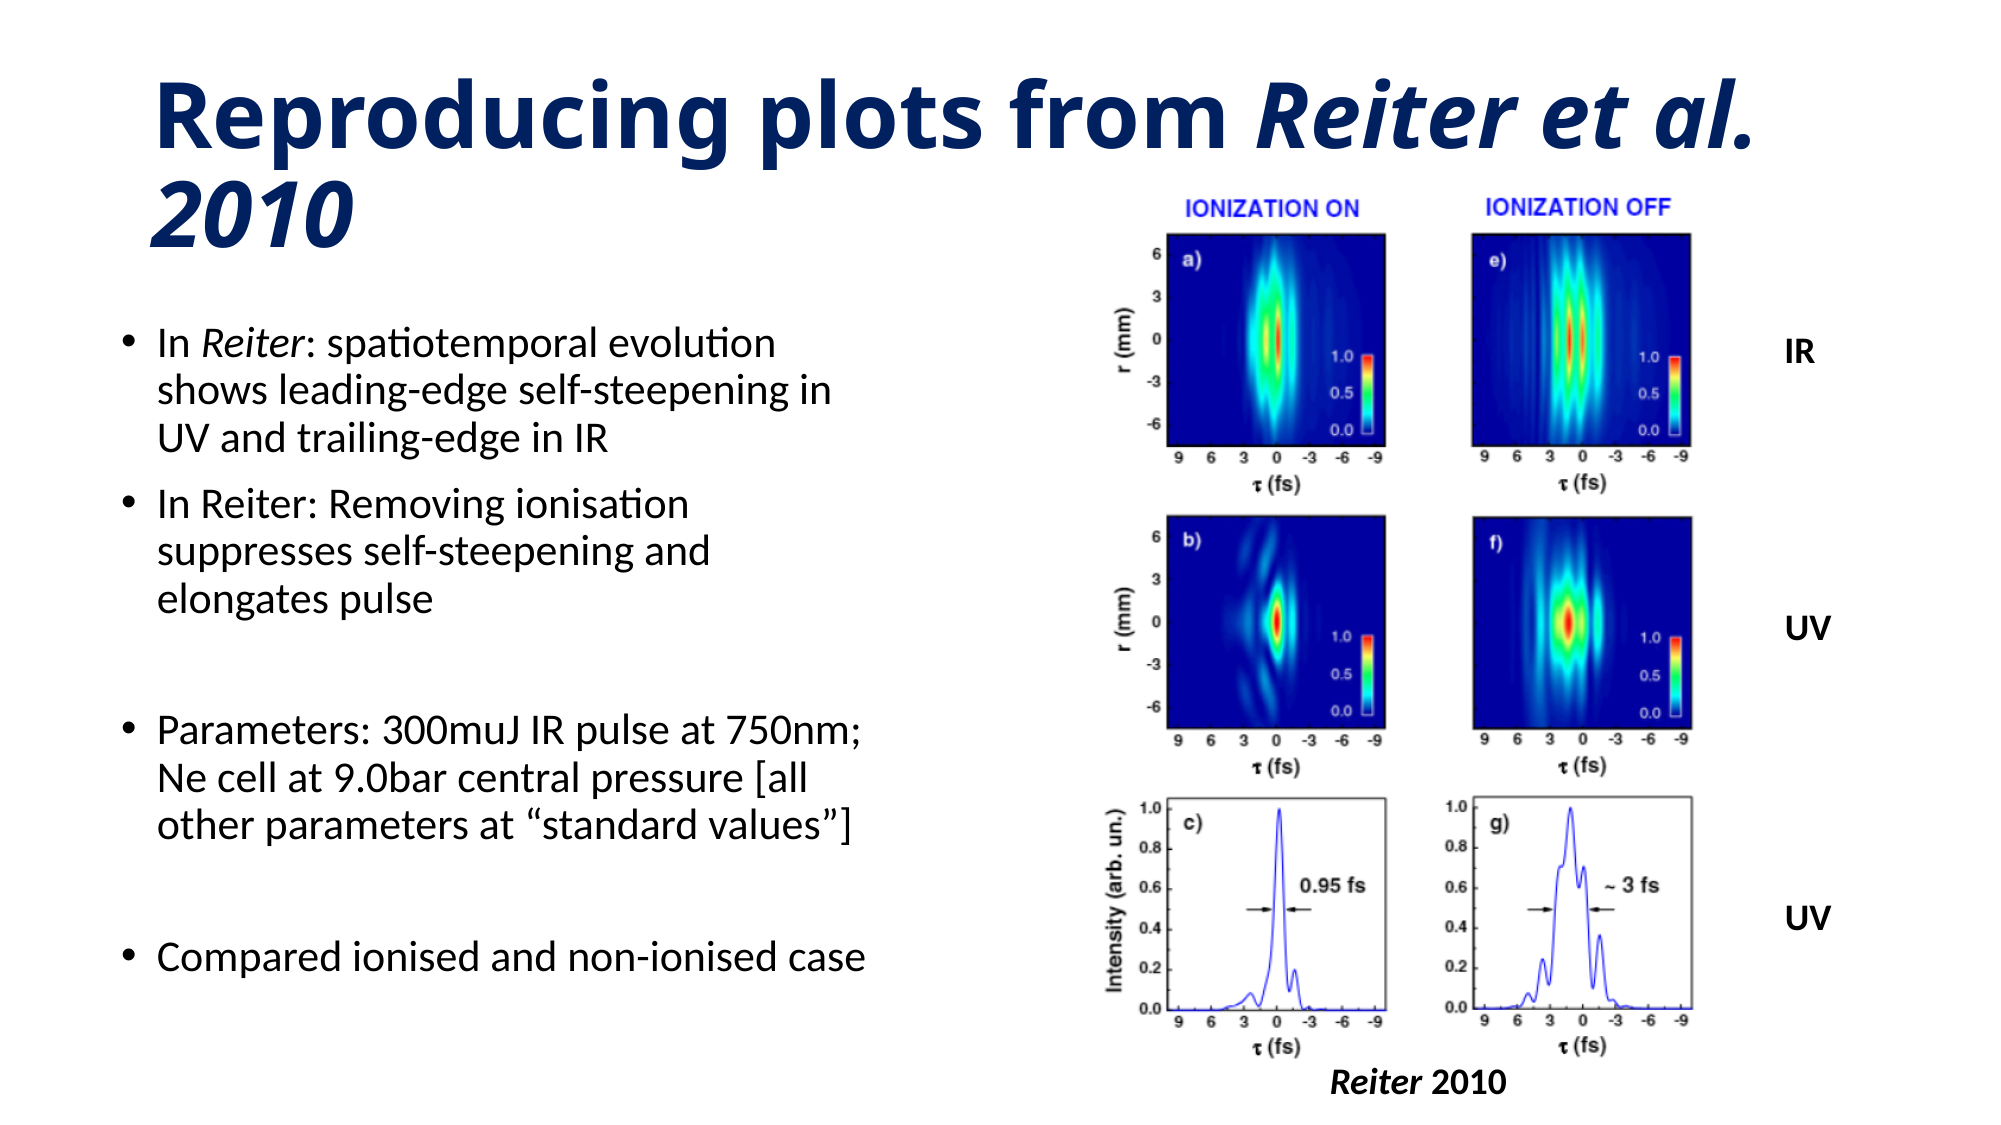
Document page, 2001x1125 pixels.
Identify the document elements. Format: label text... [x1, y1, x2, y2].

text_box Reiter 2010 [1314, 1066, 1522, 1110]
text_box UV [1770, 885, 1847, 946]
text_box IR [1769, 318, 1846, 379]
list In Reiter: spatiotemporal evolution shows leading-edge self-steepening in UV and trailing-edge in IR In Reiter: Removing ionisation suppresses self-steepening and elongates pulse Parameters: 300muJ IR pulse at 750nm; Ne cell at 9.0bar central pressure [all other parameters at “standard values”] Compared ionised and non-ionised case [106, 311, 904, 1066]
picture [1082, 186, 1731, 1066]
title Reproducing plots from Reiter et al. 2010 [137, 59, 1863, 278]
text_box UV [1770, 595, 1847, 656]
